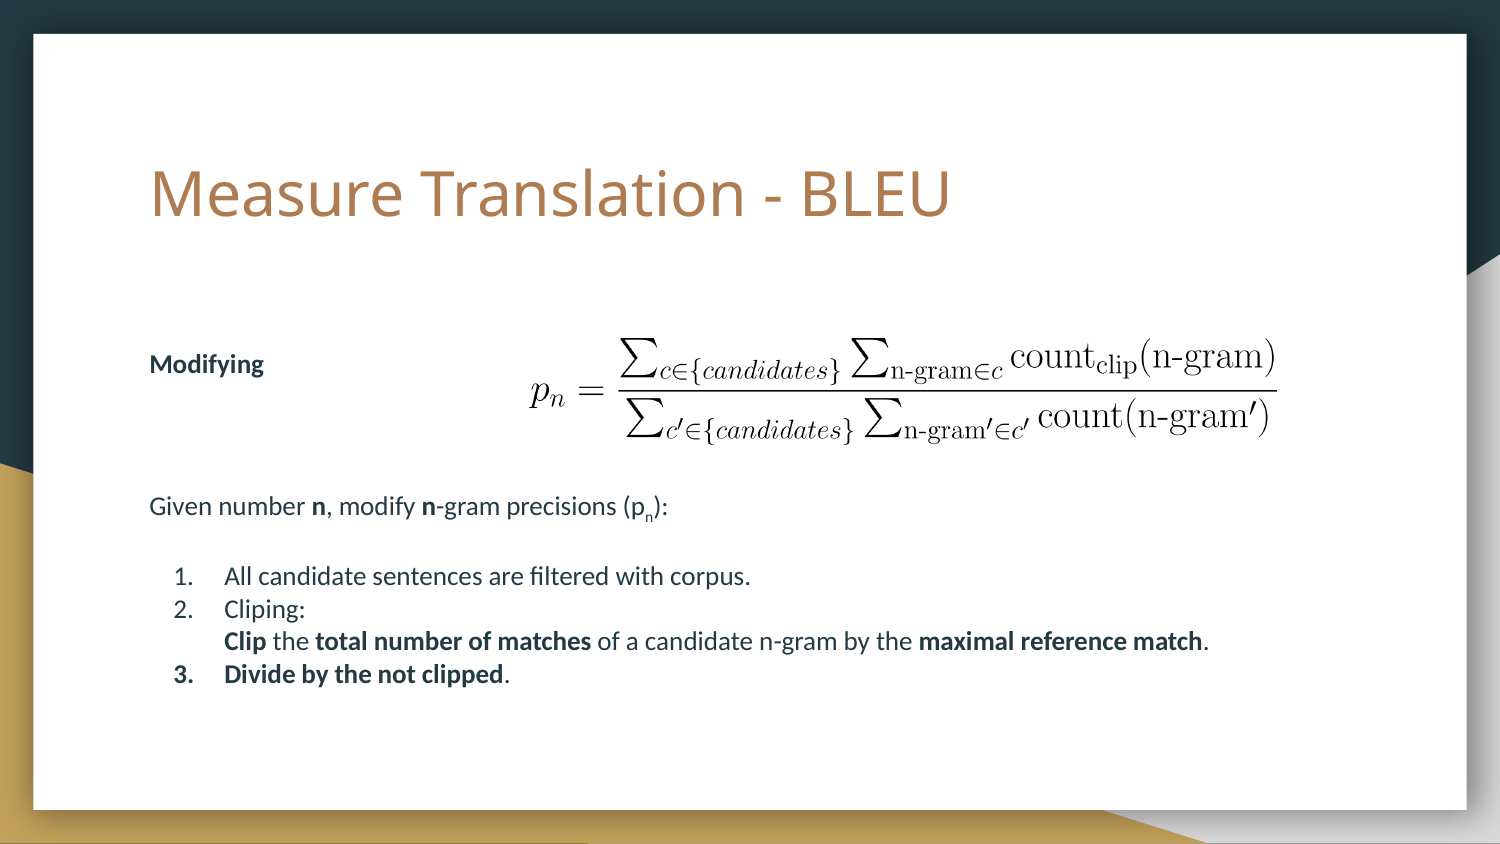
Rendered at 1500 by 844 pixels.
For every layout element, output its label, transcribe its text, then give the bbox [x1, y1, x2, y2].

picture [528, 338, 1277, 446]
title Measure Translation - BLEU [134, 138, 1366, 296]
list Modifying Given number n, modify n-gram precisions (pn): All candidate sentences are filtered with corpus. Cliping: Clip the total number of matches of a candidate n-gram by the maximal reference match. Divide by the not clipped. [134, 326, 1366, 779]
